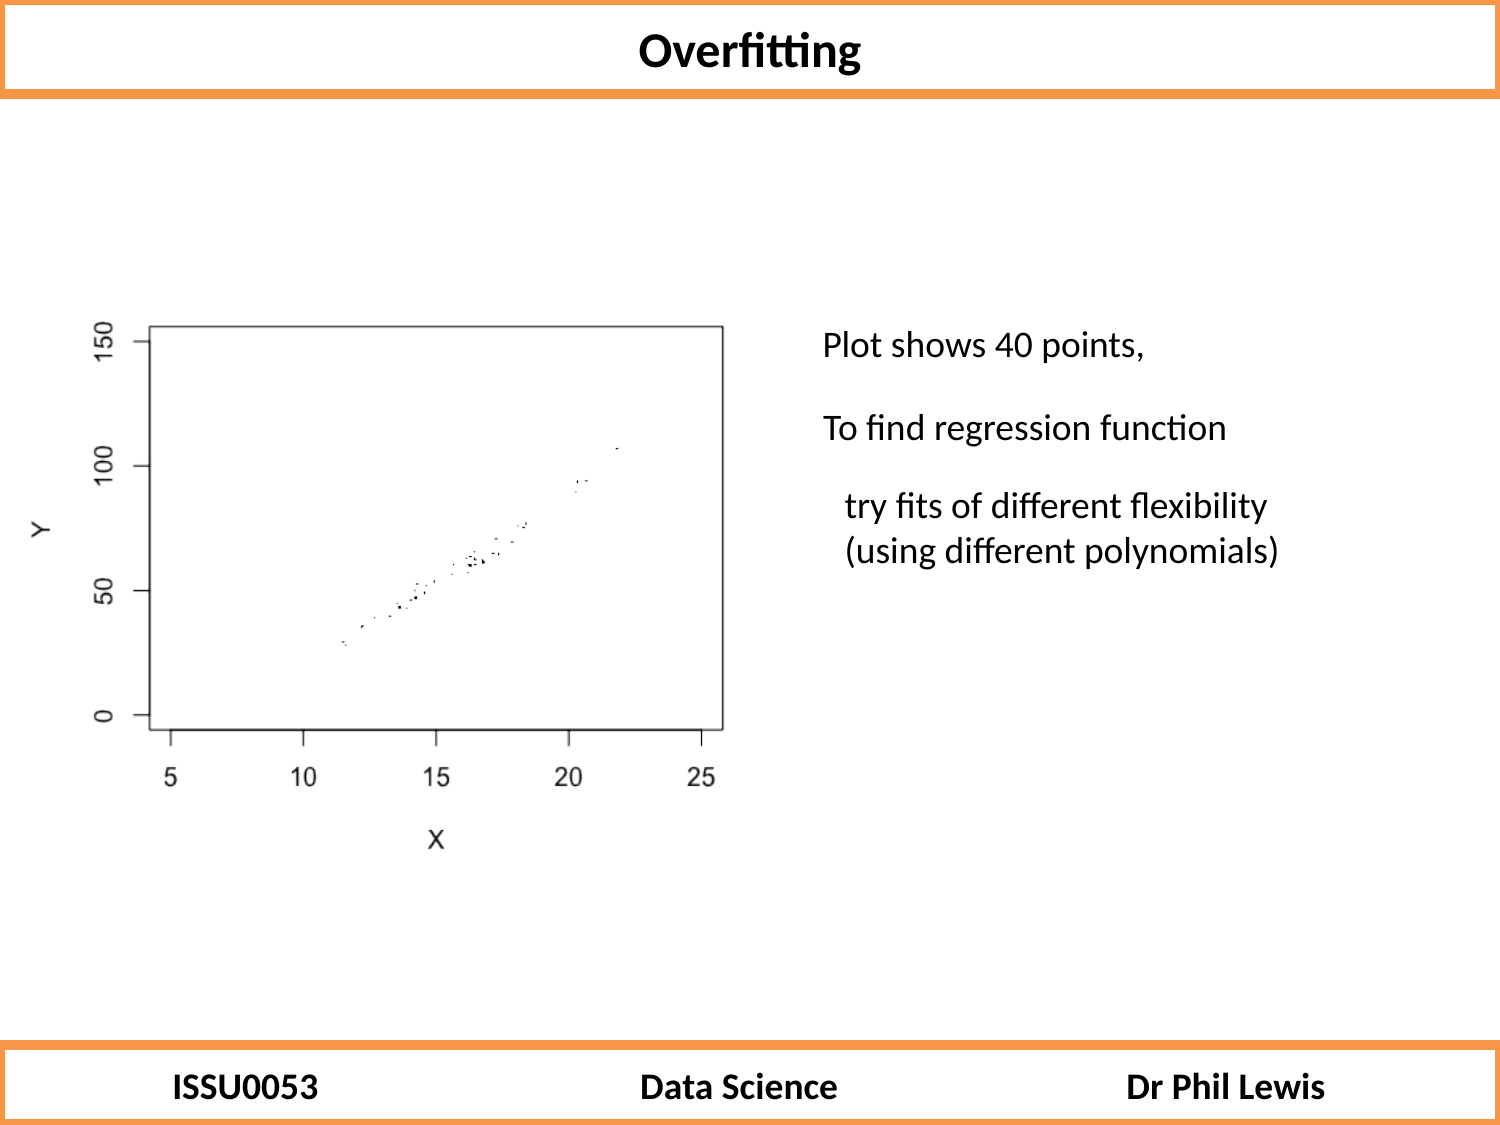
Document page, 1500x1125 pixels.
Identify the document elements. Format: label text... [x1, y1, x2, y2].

picture [23, 200, 788, 888]
text_box try fits of different flexibility (using different polynomials) [829, 474, 1295, 579]
text_box ISSU0053 Data Science Dr Phil Lewis [0, 1045, 1500, 1125]
text_box To find regression function [808, 395, 1243, 455]
text_box Overfitting [0, 0, 1500, 95]
text_box Plot shows 40 points, [807, 312, 1161, 373]
